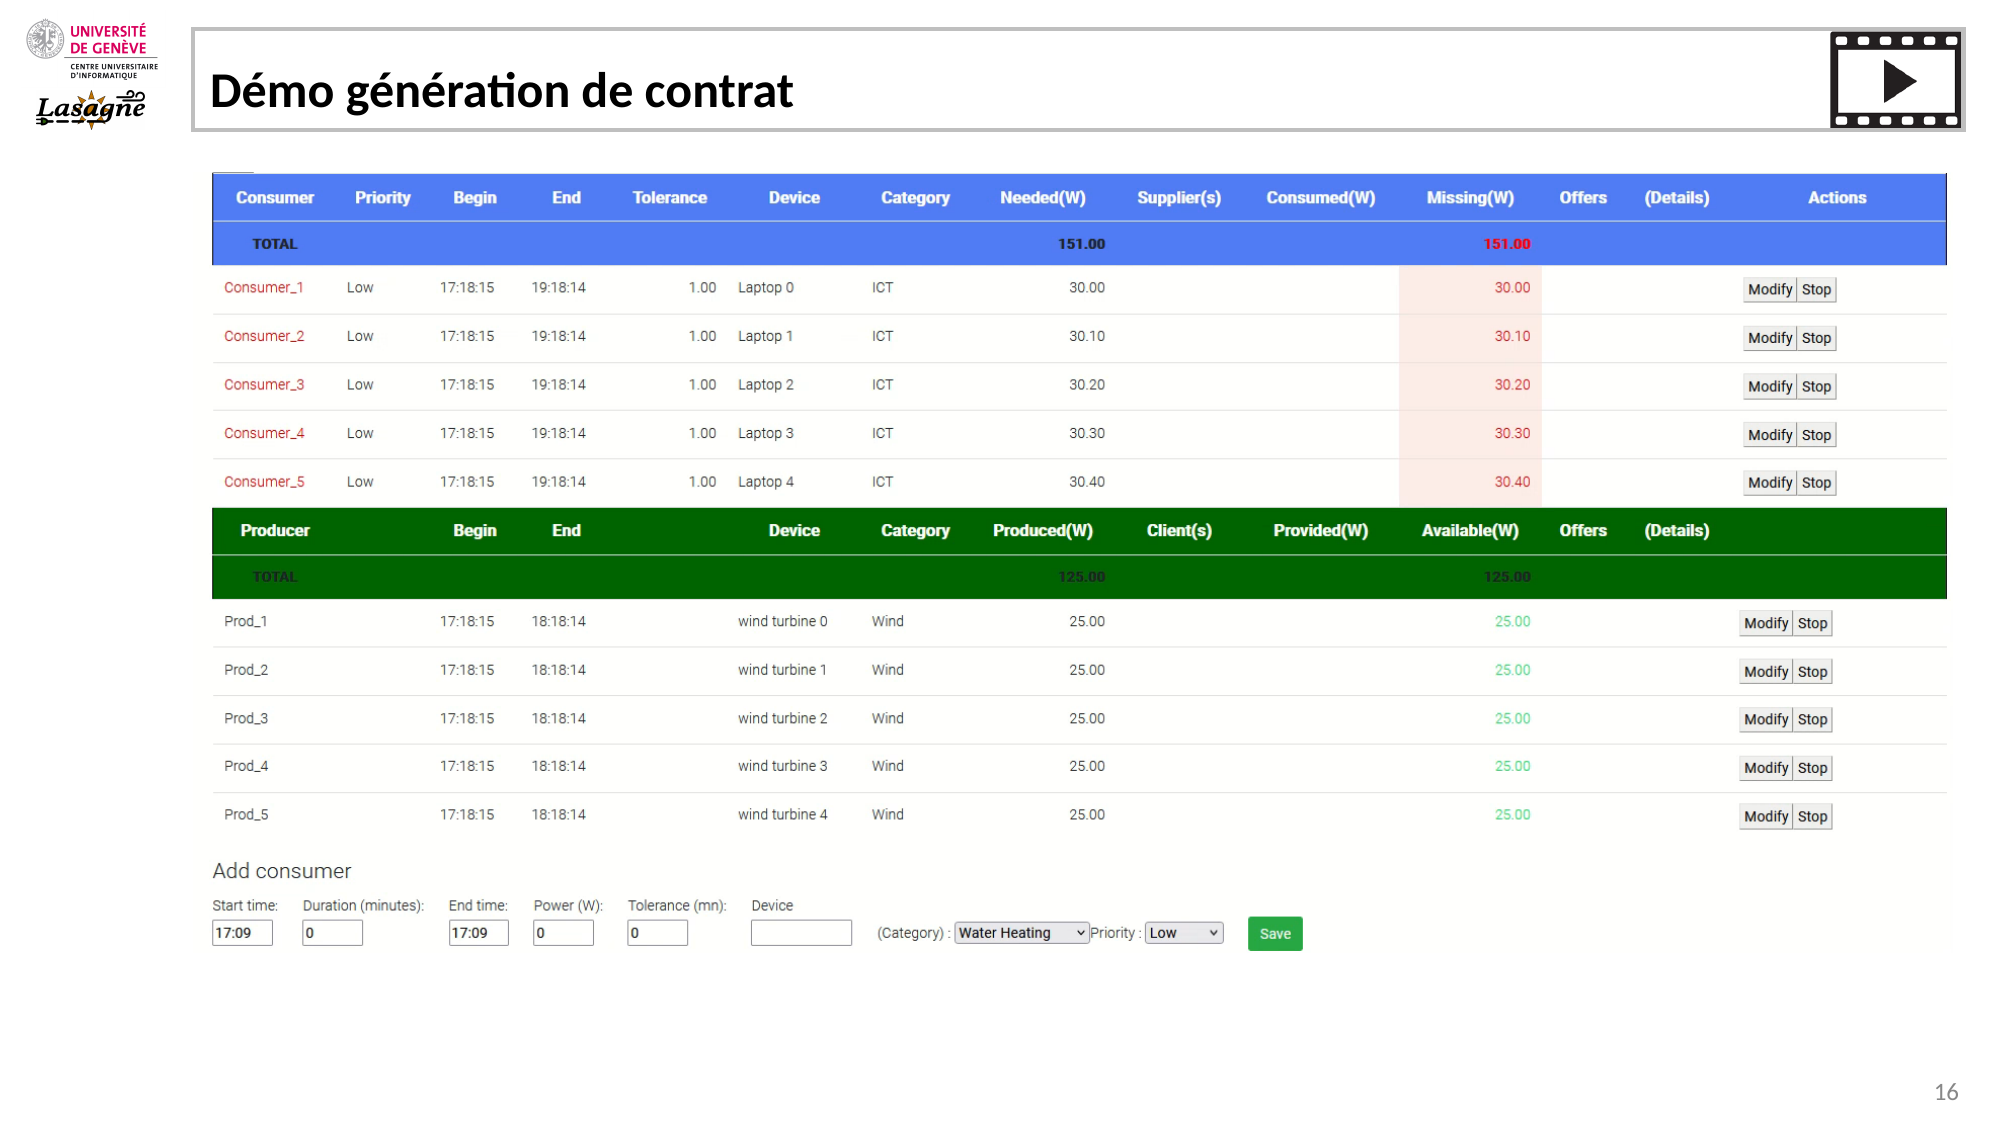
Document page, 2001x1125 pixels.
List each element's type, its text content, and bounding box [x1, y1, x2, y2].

picture [36, 90, 145, 131]
picture [21, 10, 166, 88]
text_box 16 [1847, 1060, 1975, 1121]
picture [1827, 29, 1966, 133]
text_box [193, 29, 1825, 130]
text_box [192, 171, 1954, 954]
